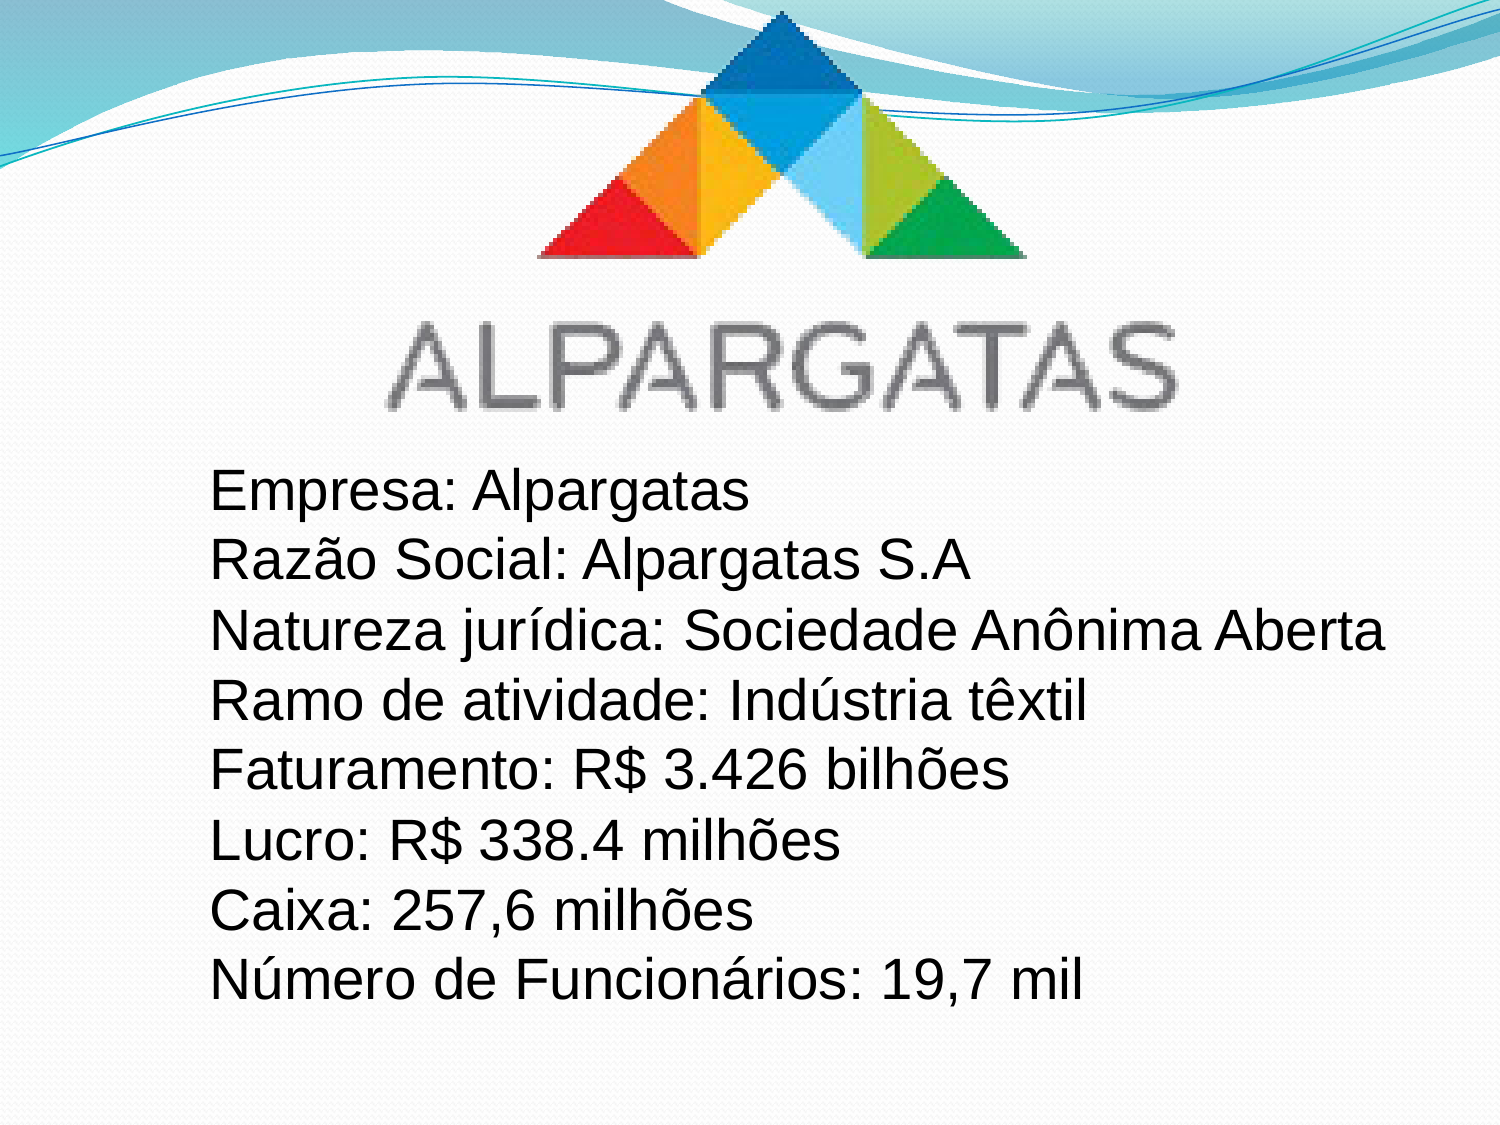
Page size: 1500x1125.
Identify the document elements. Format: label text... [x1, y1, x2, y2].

table_cell Médias empresas (Birello, Mr. Cat, Arezzo, Paquetá e Andarella) [356, 444, 1191, 449]
text_box Empresa: Alpargatas Razão Social: Alpargatas S.A Natureza jurídica: Sociedade Anônima Aberta Ramo de atividade: Indústria têxtil Faturamento: R$ 3.426 bilhões Lucro: R$ 338.4 milhões Caixa: 257,6 milhões Número de Funcionários: 19,7 mil [194, 444, 1459, 1019]
picture [359, 0, 1188, 437]
